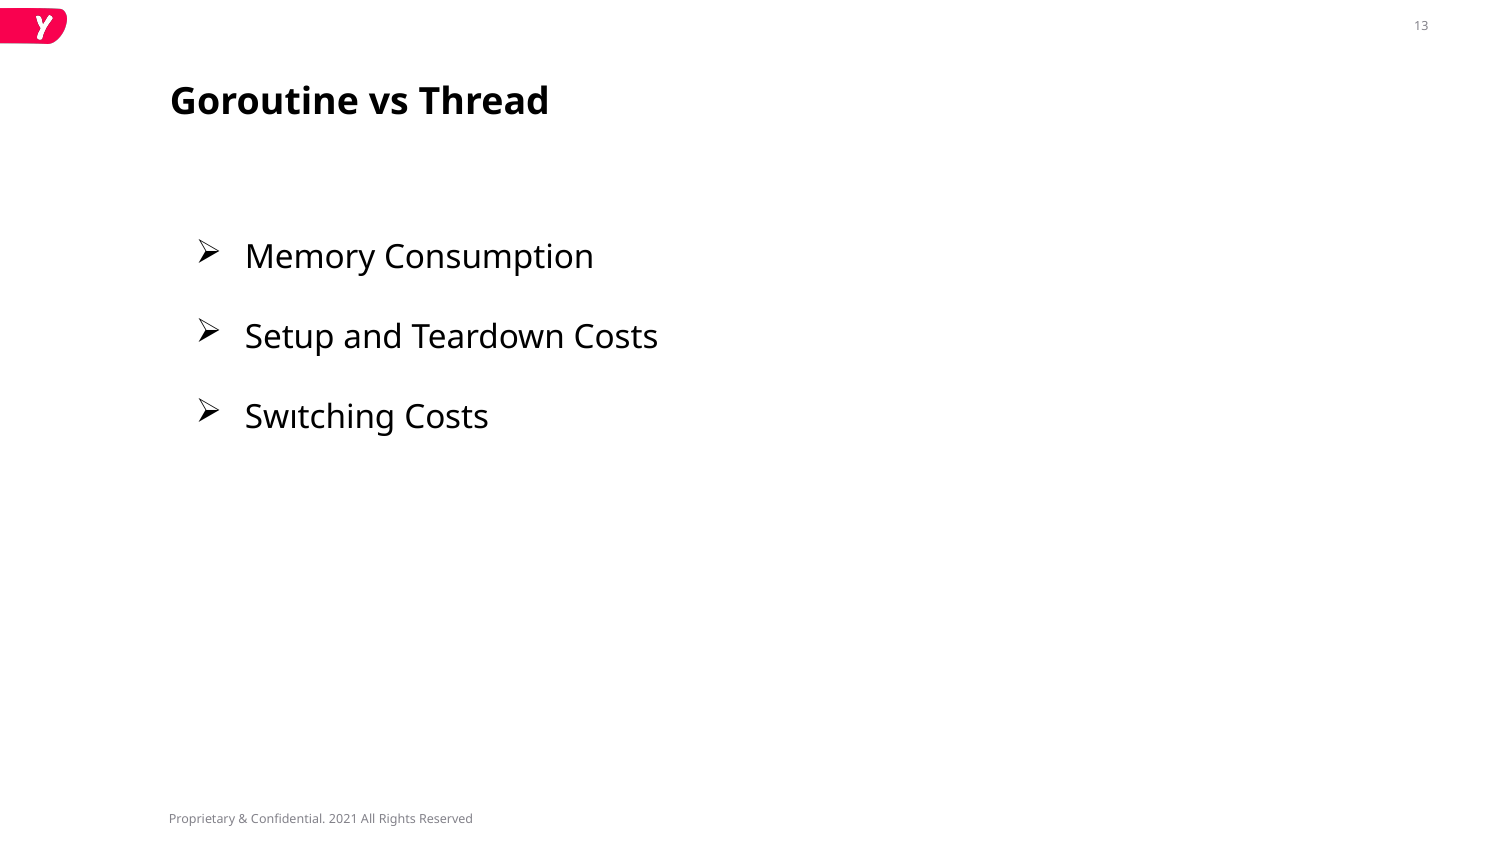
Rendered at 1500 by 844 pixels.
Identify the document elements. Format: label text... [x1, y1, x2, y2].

picture [0, 8, 67, 44]
list Memory Consumption Setup and Teardown Costs Swıtching Costs [169, 155, 1391, 644]
title Goroutine vs Thread [169, 77, 1163, 138]
